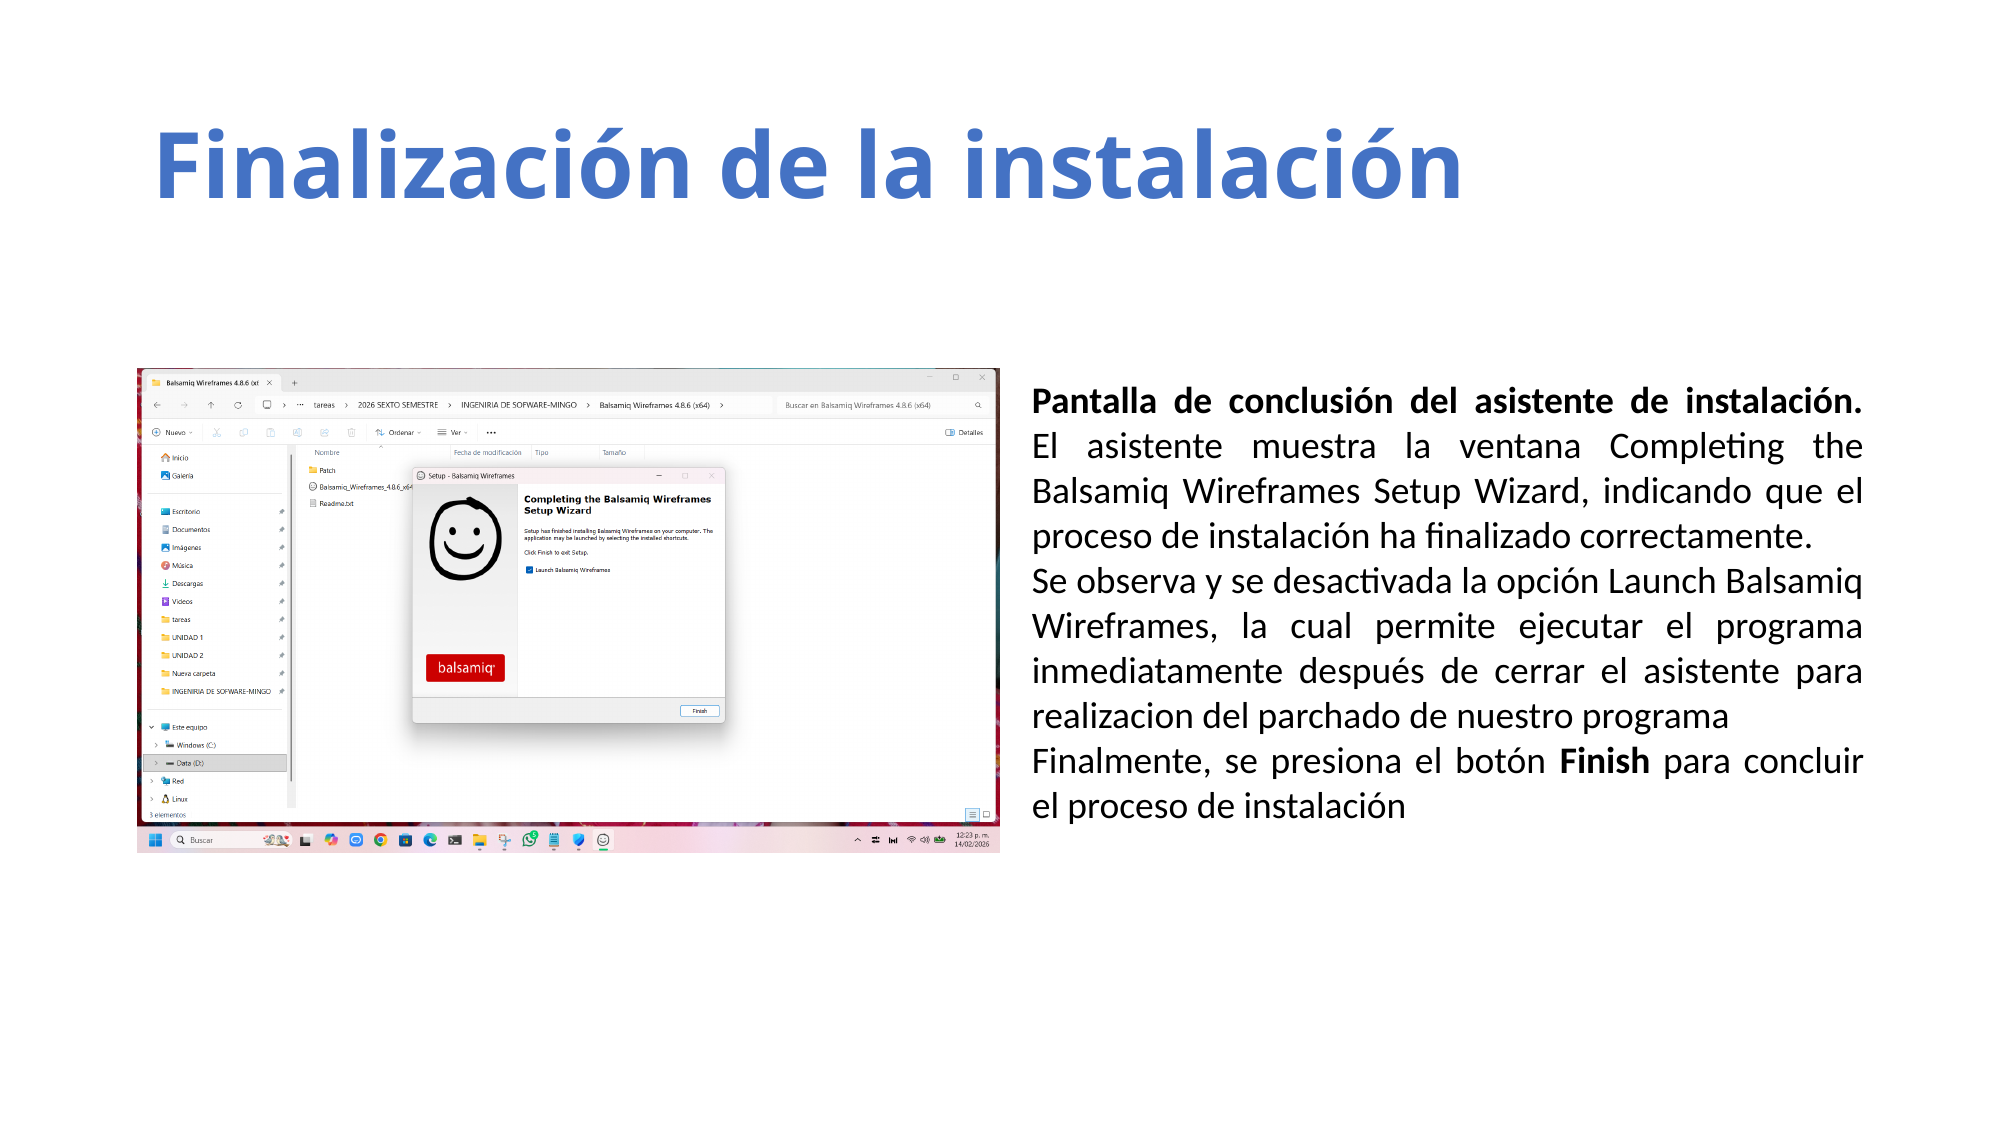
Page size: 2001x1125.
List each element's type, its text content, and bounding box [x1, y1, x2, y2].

text_box Pantalla de conclusión del asistente de instalación. El asistente muestra la ventana Completing the Balsamiq Wireframes Setup Wizard, indicando que el proceso de instalación ha finalizado correctamente. Se observa y se desactivada la opción Launch Balsamiq Wireframes, la cual permite ejecutar el programa inmediatamente después de cerrar el asistente para realizacion del parchado de nuestro programa Finalmente, se presiona el botón Finish para concluir el proceso de instalación [1017, 368, 1880, 833]
title Finalización de la instalación [137, 59, 1863, 278]
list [137, 368, 1000, 854]
